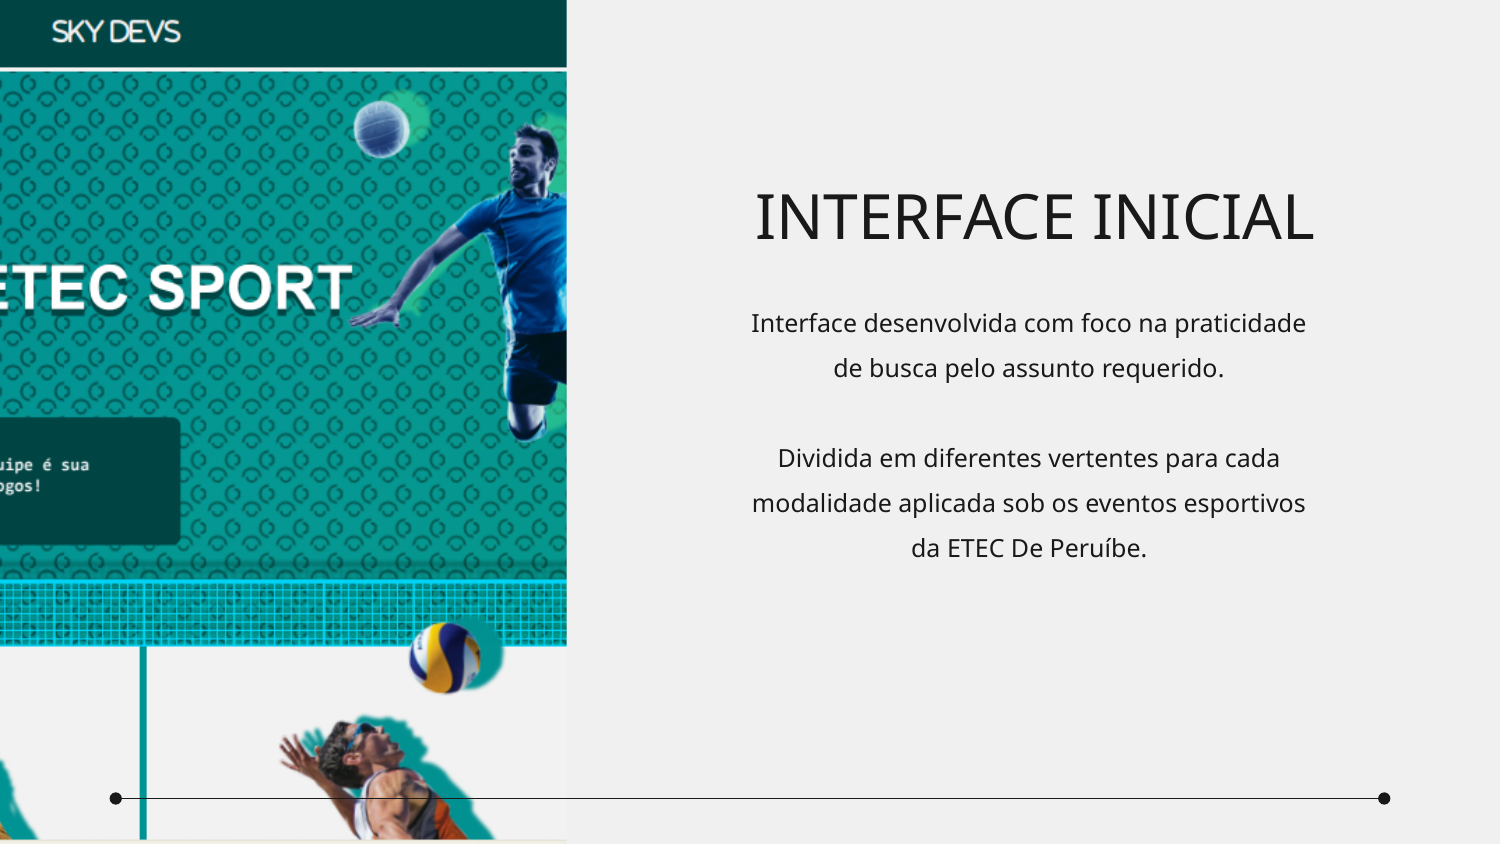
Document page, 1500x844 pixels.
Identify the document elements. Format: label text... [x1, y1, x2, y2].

title INTERFACE INICIAL [711, 162, 1361, 278]
subtitle Interface desenvolvida com foco na praticidade de busca pelo assunto requerido. Dividida em diferentes vertentes para cada modalidade aplicada sob os eventos esportivos da ETEC De Peruíbe. [733, 278, 1326, 608]
picture [0, 0, 567, 844]
